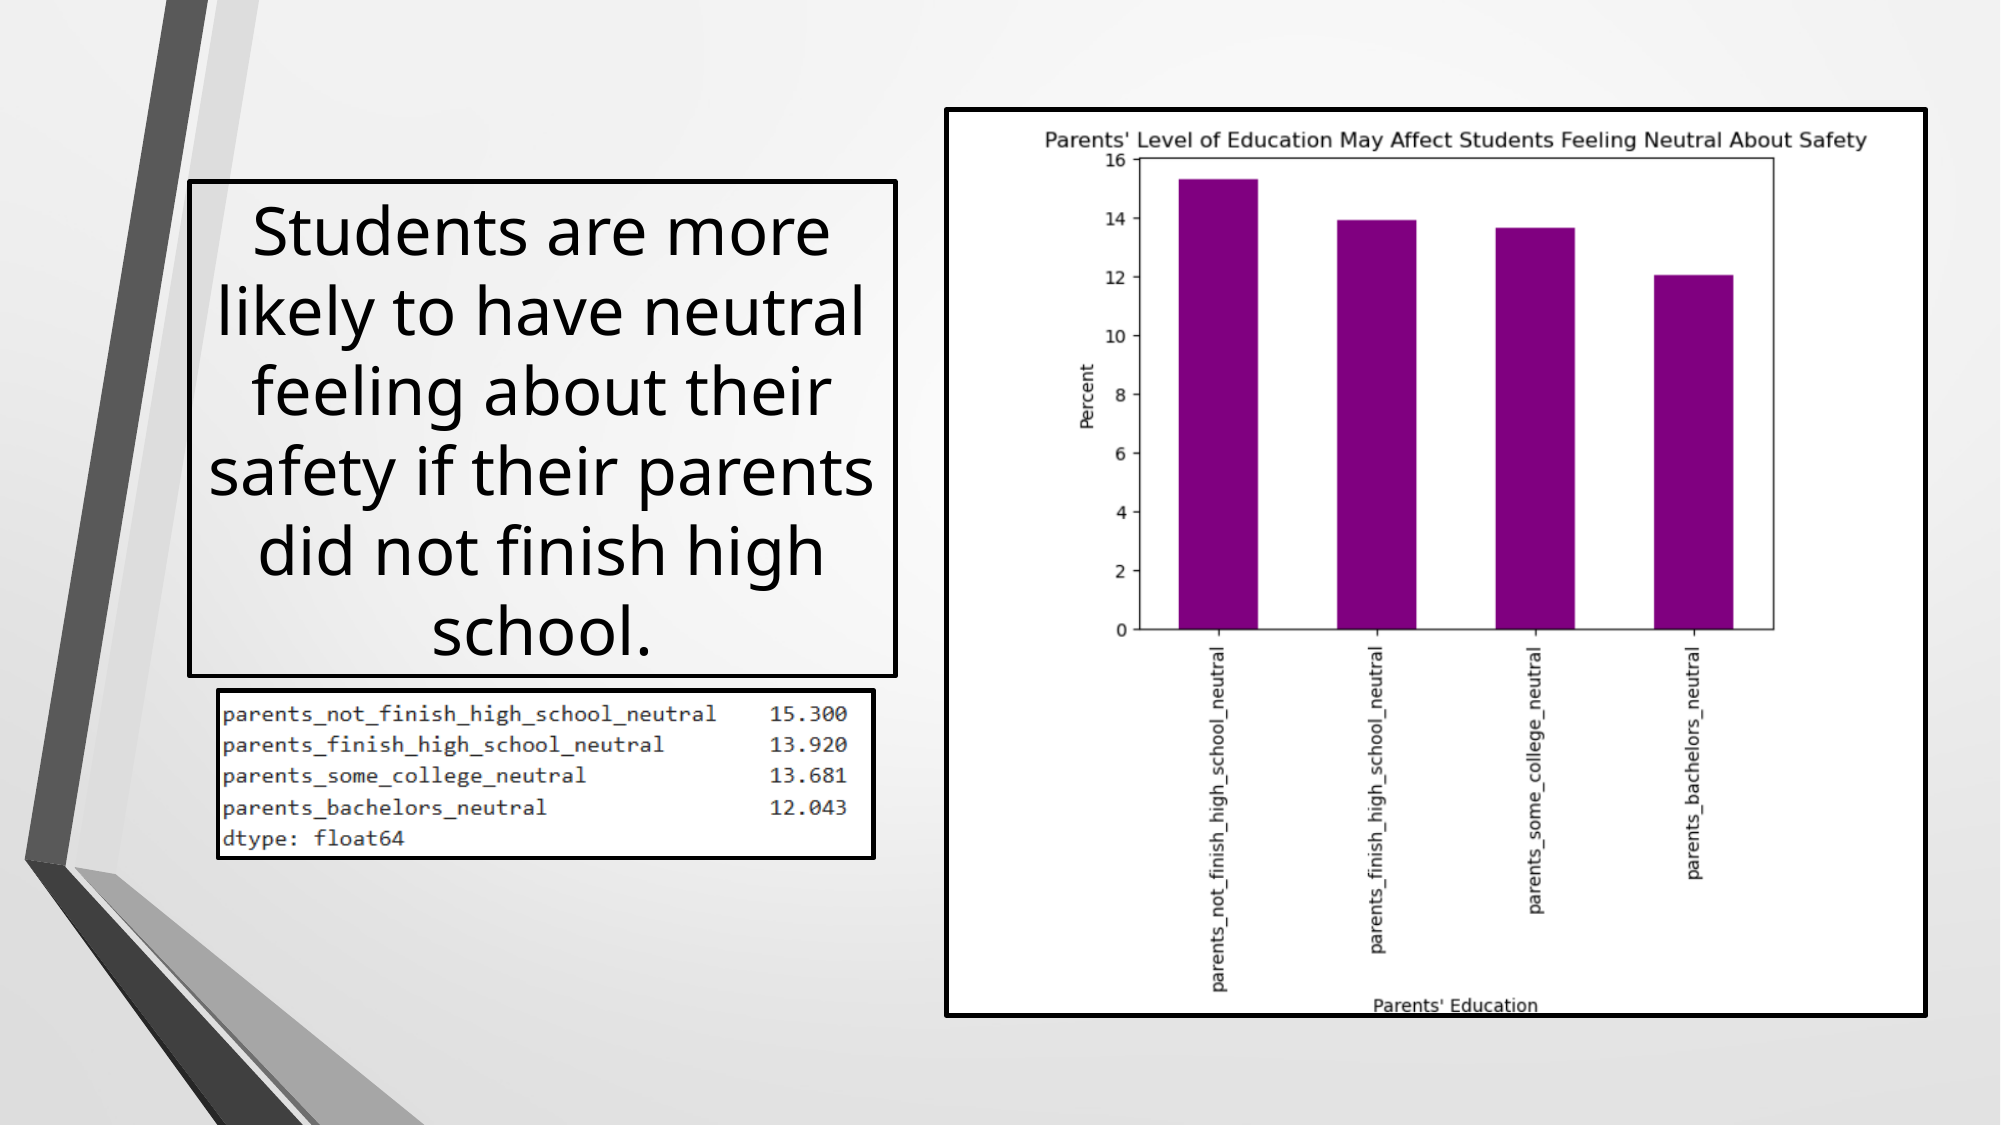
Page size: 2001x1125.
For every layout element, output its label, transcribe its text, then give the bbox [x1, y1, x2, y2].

text_box Students are more likely to have neutral feeling about their safety if their parents did not finish high school. [189, 181, 896, 677]
picture [948, 111, 1924, 1014]
picture [219, 692, 872, 856]
